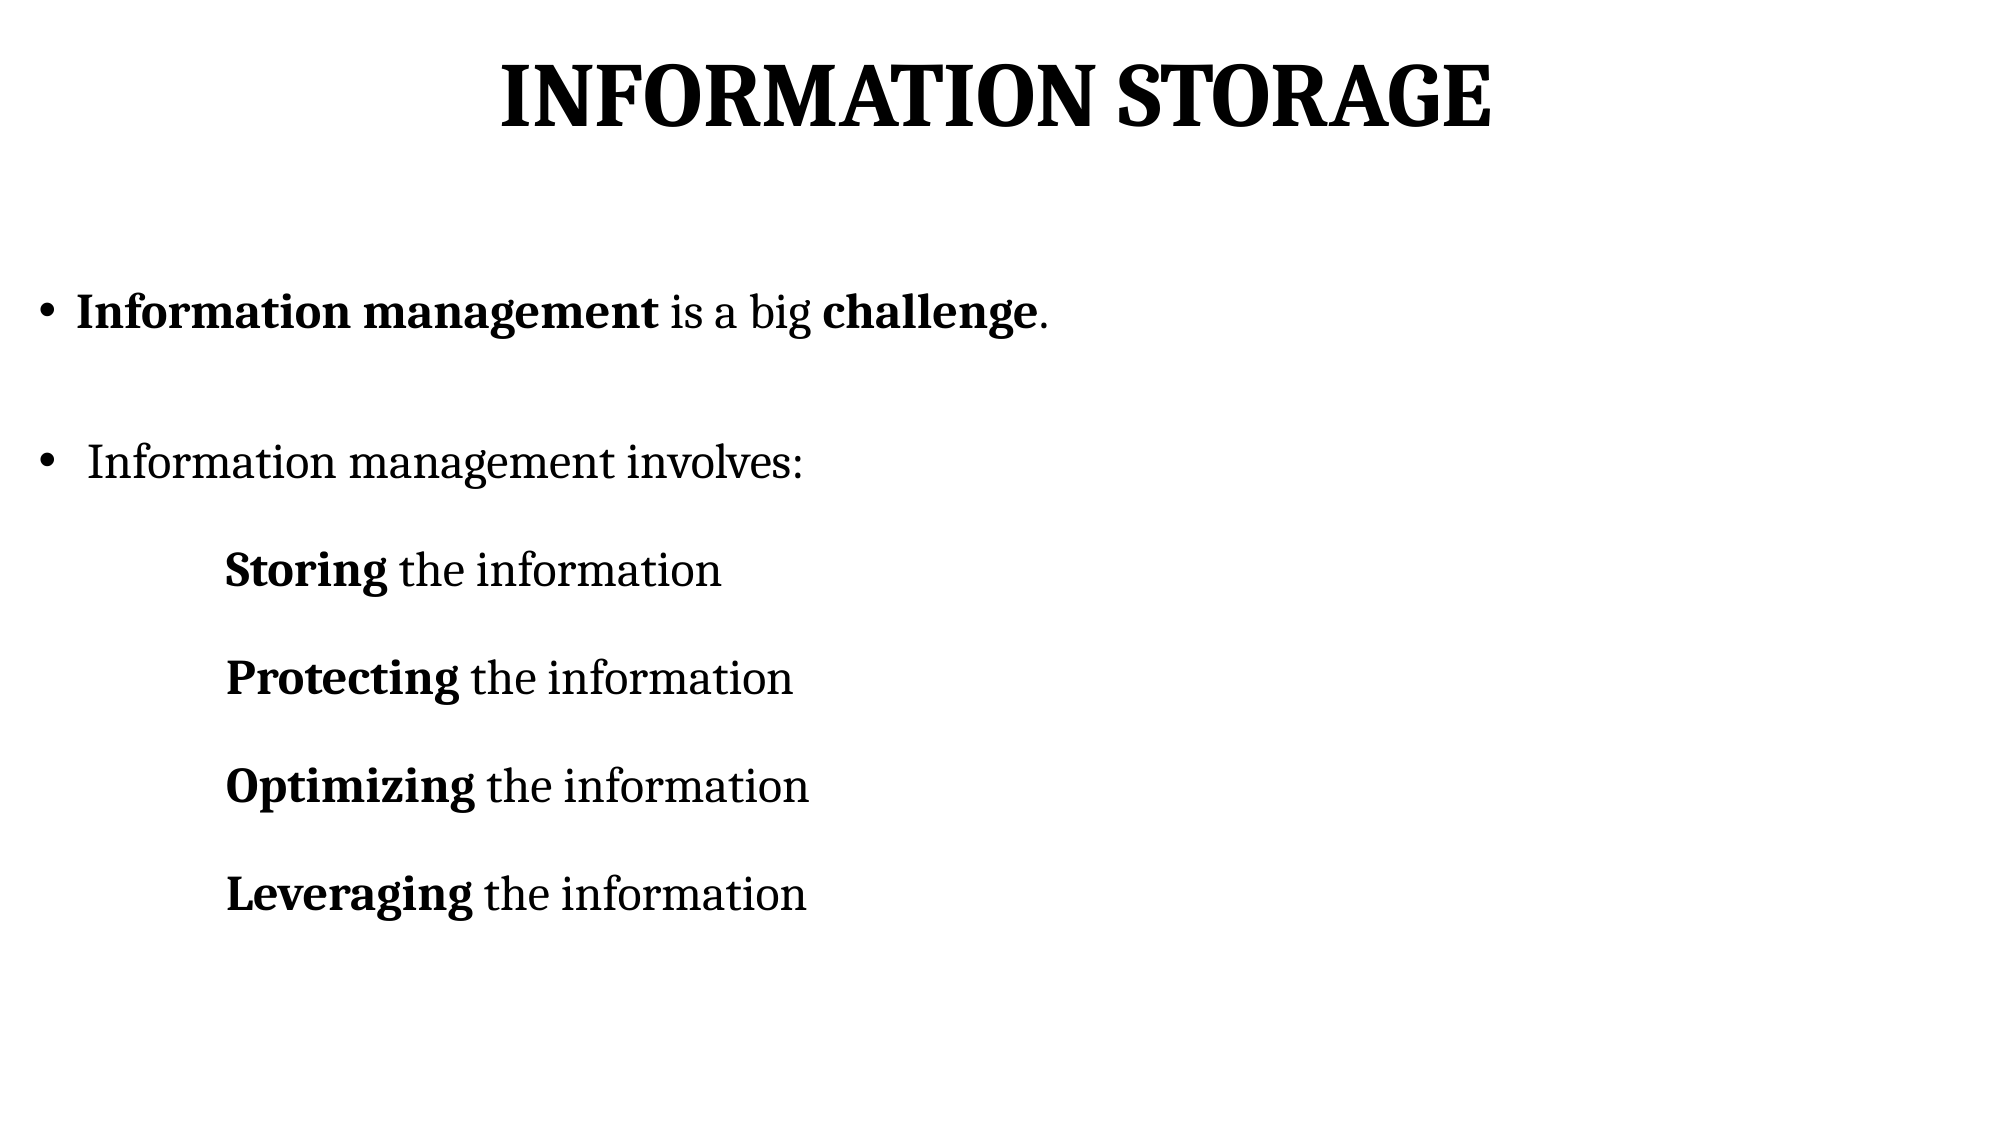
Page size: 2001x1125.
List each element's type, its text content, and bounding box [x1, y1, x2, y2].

title INFORMATION STORAGE [23, 31, 1969, 162]
list Information management is a big challenge. Information management involves: Storing the information Protecting the information Optimizing the information Leveraging the information [23, 197, 1969, 1094]
